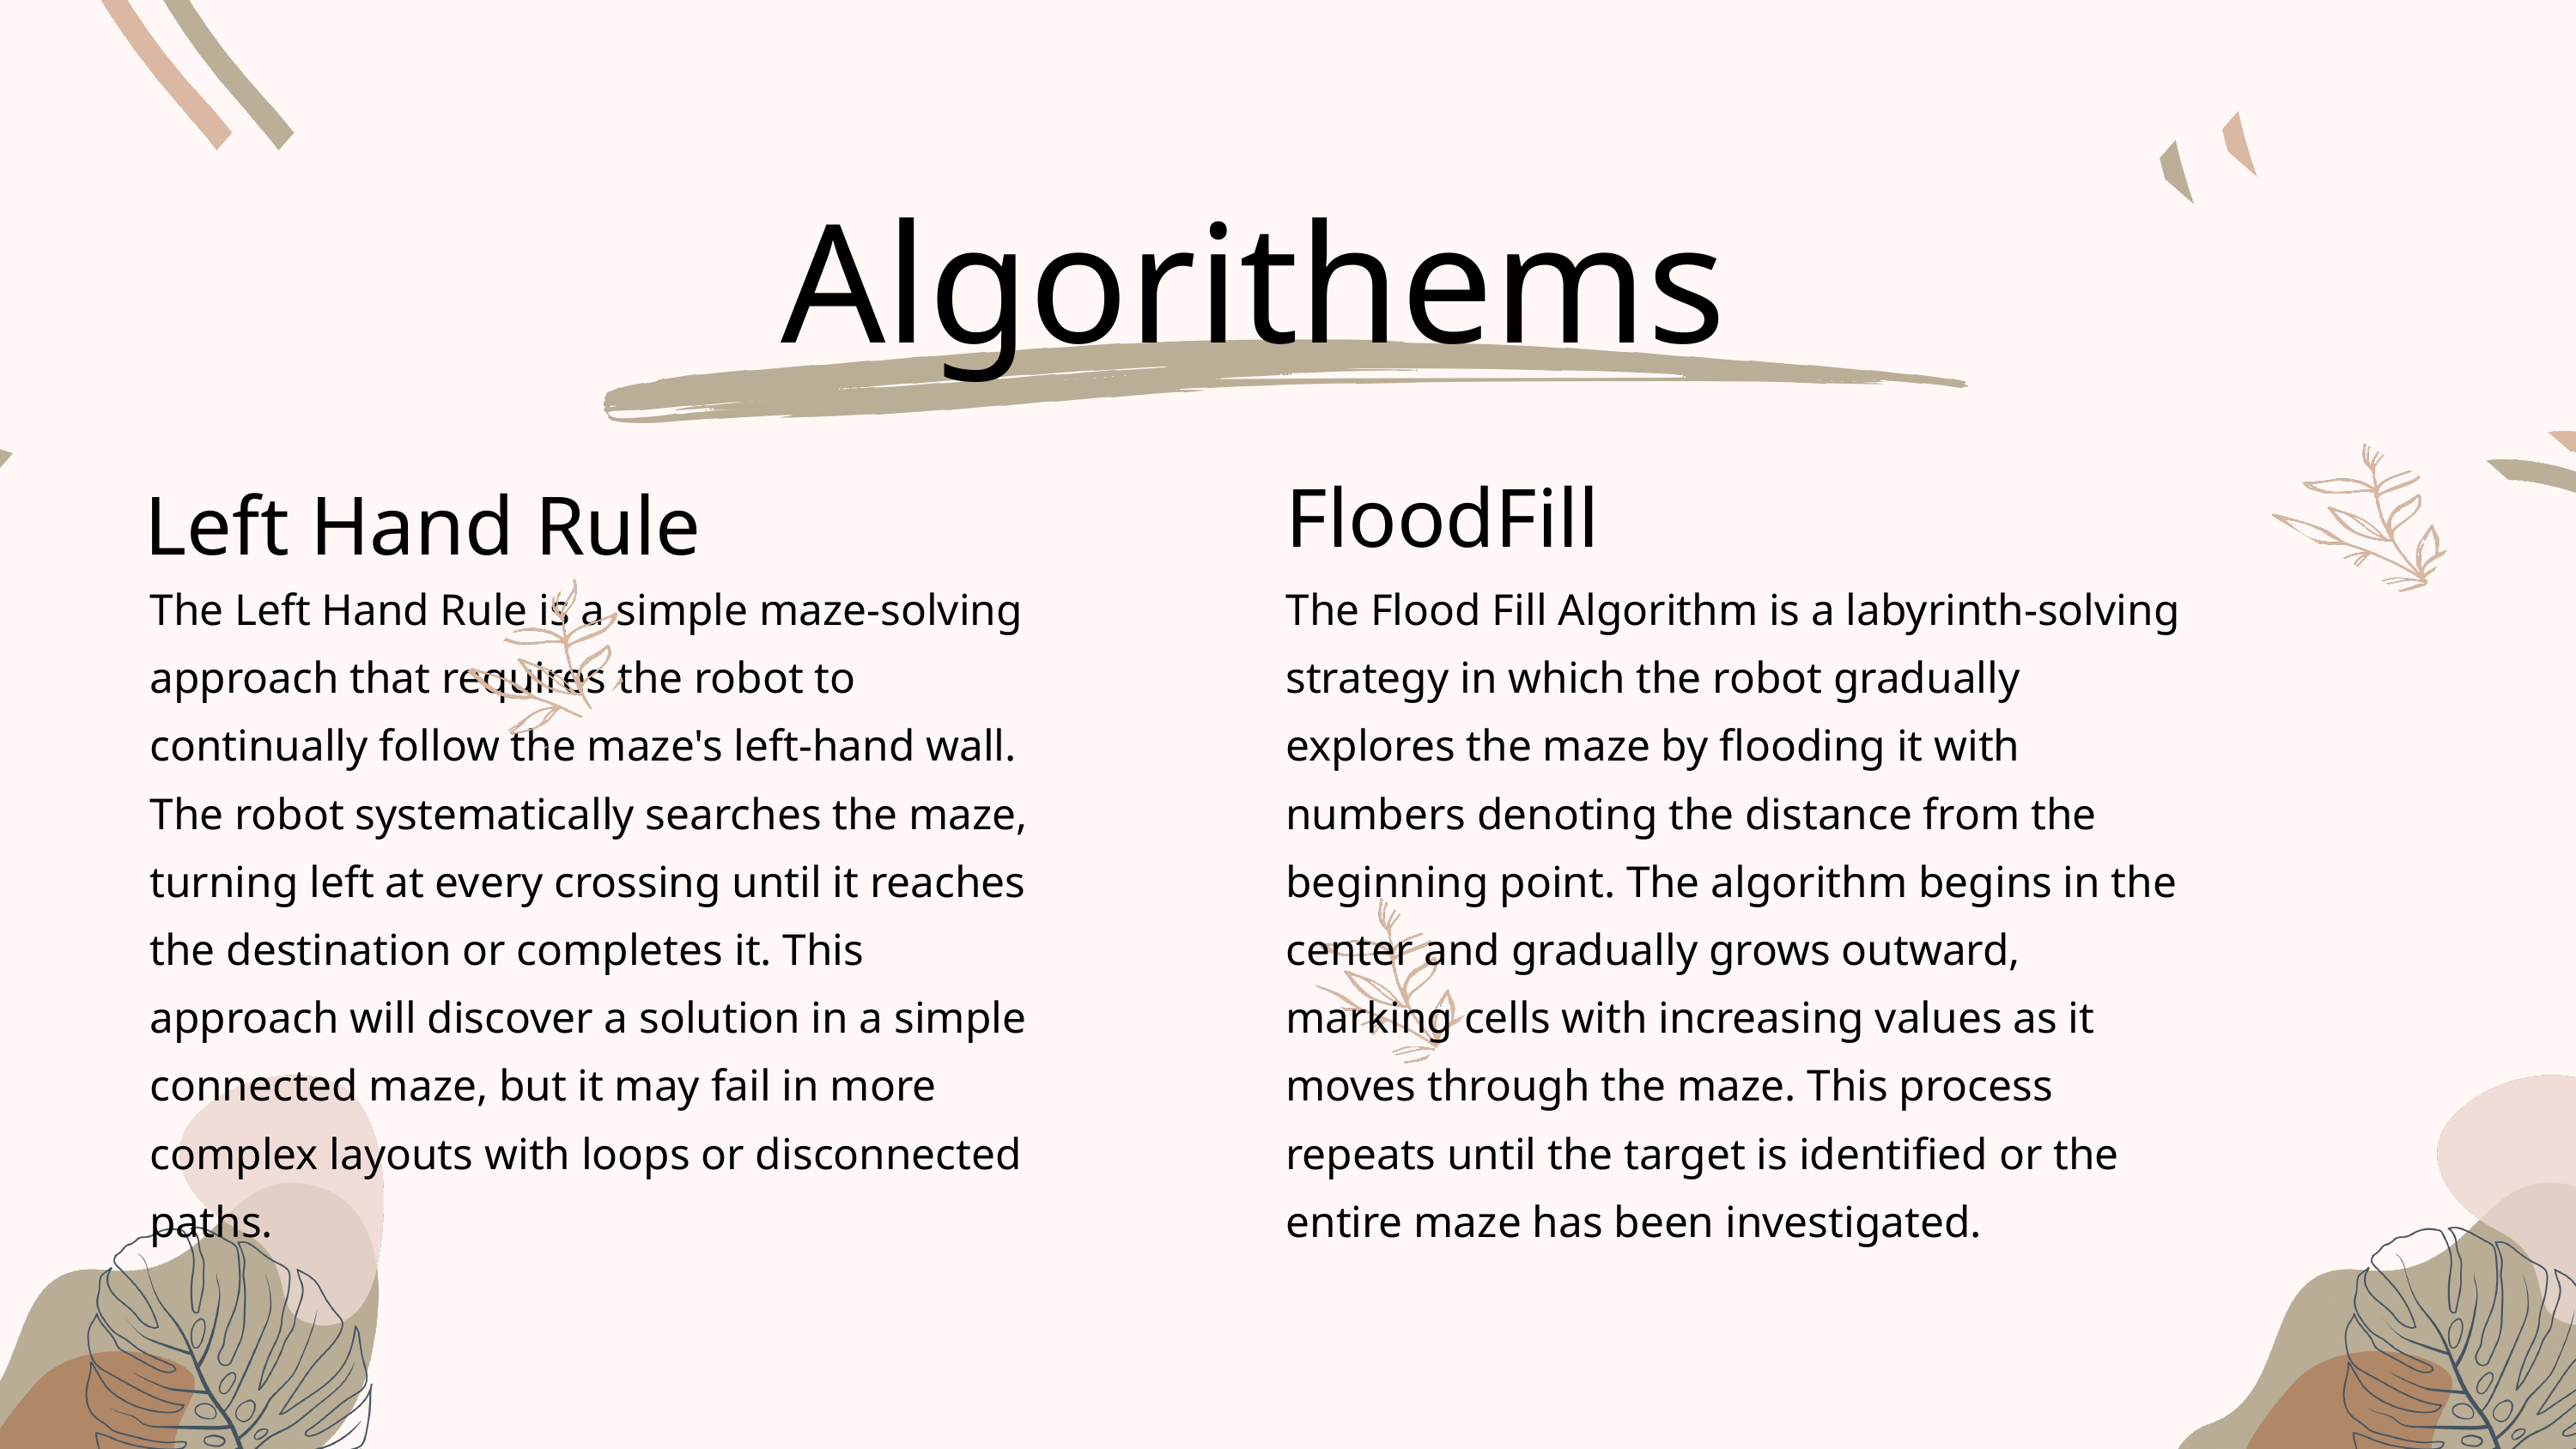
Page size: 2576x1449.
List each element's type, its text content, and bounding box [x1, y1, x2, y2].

text_box Left Hand Rule [144, 458, 814, 571]
text_box [2151, 1062, 2576, 1449]
text_box [0, 1062, 396, 1449]
text_box The Flood Fill Algorithm is a labyrinth-solving strategy in which the robot gradually explores the maze by flooding it with numbers denoting the distance from the beginning point. The algorithm begins in the center and gradually grows outward, marking cells with increasing values as it moves through the maze. This process repeats until the target is identified or the entire maze has been investigated. [1285, 565, 2193, 1246]
text_box [603, 377, 1969, 423]
text_box [2271, 421, 2472, 602]
text_box FloodFill [1285, 451, 1955, 564]
text_box [461, 567, 661, 760]
text_box [0, 0, 275, 397]
text_box [0, 0, 337, 469]
text_box Algorithems [523, 145, 2027, 377]
text_box [2151, 0, 2576, 540]
text_box The Left Hand Rule is a simple maze-solving approach that requires the robot to continually follow the maze's left-hand wall. The robot systematically searches the maze, turning left at every crossing until it reaches the destination or completes it. This approach will discover a solution in a simple connected maze, but it may fail in more complex layouts with loops or disconnected paths. [149, 565, 1057, 1246]
